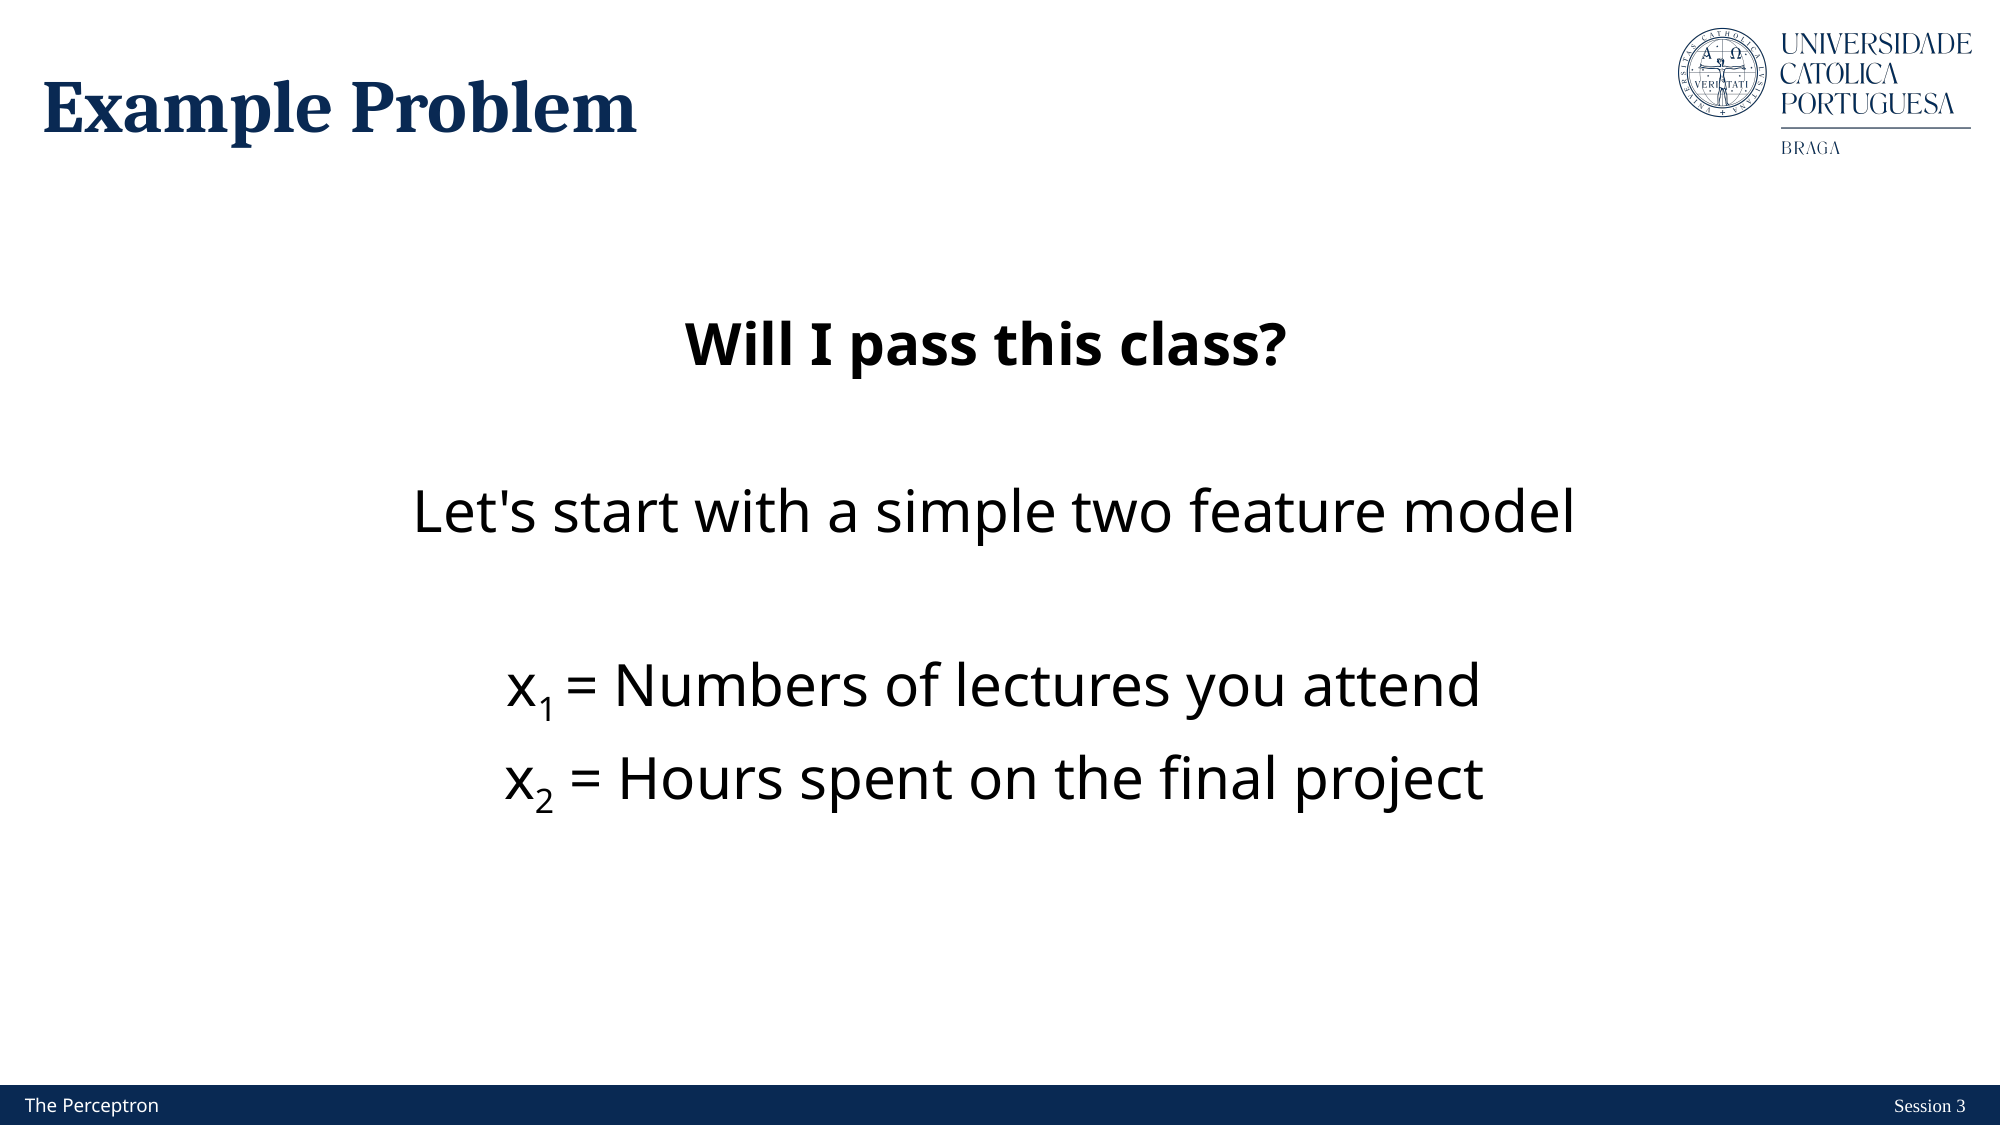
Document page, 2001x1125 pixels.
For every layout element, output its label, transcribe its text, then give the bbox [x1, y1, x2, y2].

text_box Session 3 [865, 1086, 1981, 1125]
list Will I pass this class? Let's start with a simple two feature model x1 = Numbers of lectures you attend x2 = Hours spent on the final project [89, 216, 1899, 1085]
picture [1672, 18, 1982, 163]
text_box [0, 1085, 2000, 1125]
title Example Problem [27, 0, 1753, 218]
text_box The Perceptron [9, 1086, 865, 1125]
